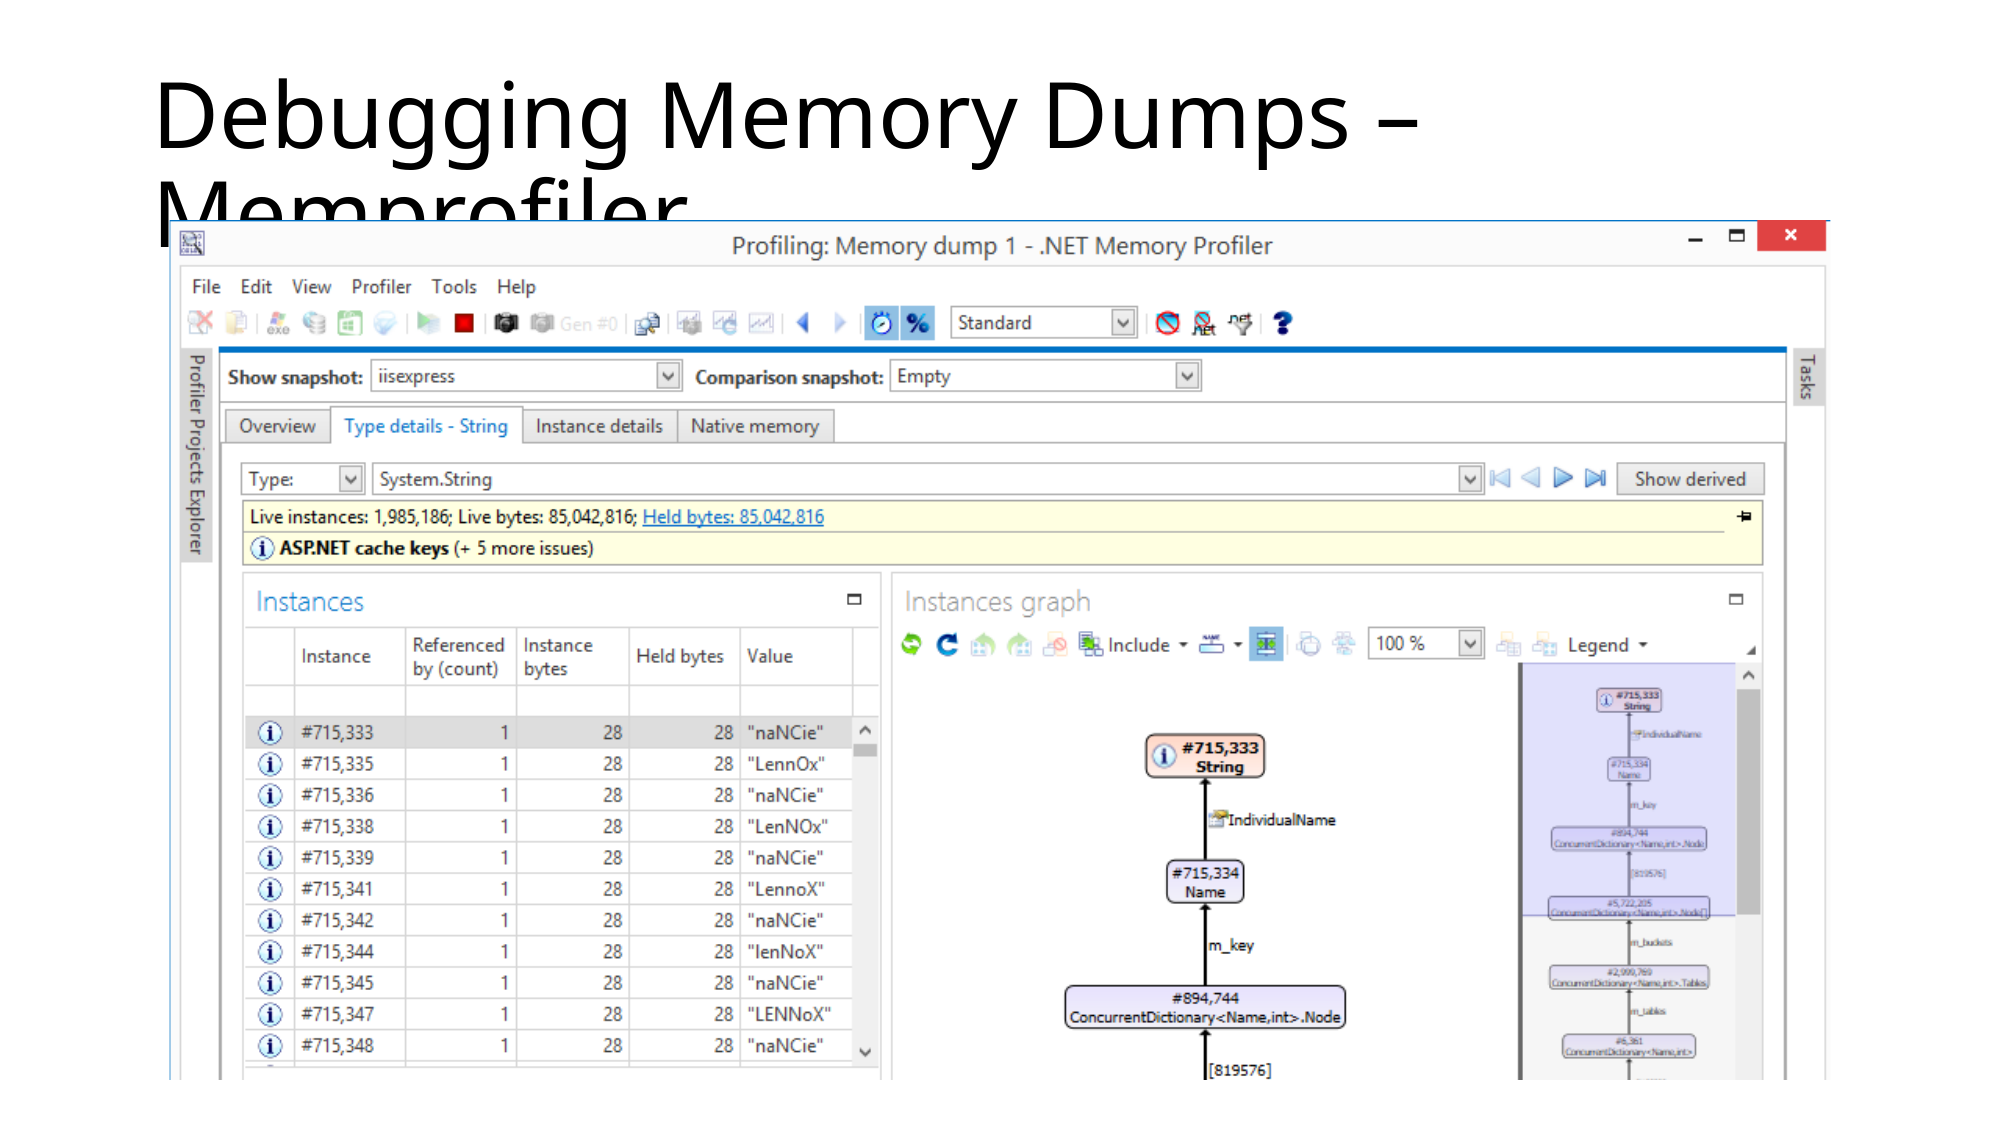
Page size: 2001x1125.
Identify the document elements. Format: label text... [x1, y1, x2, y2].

picture [169, 220, 1831, 1080]
title Debugging Memory Dumps – Memprofiler [137, 59, 1863, 278]
